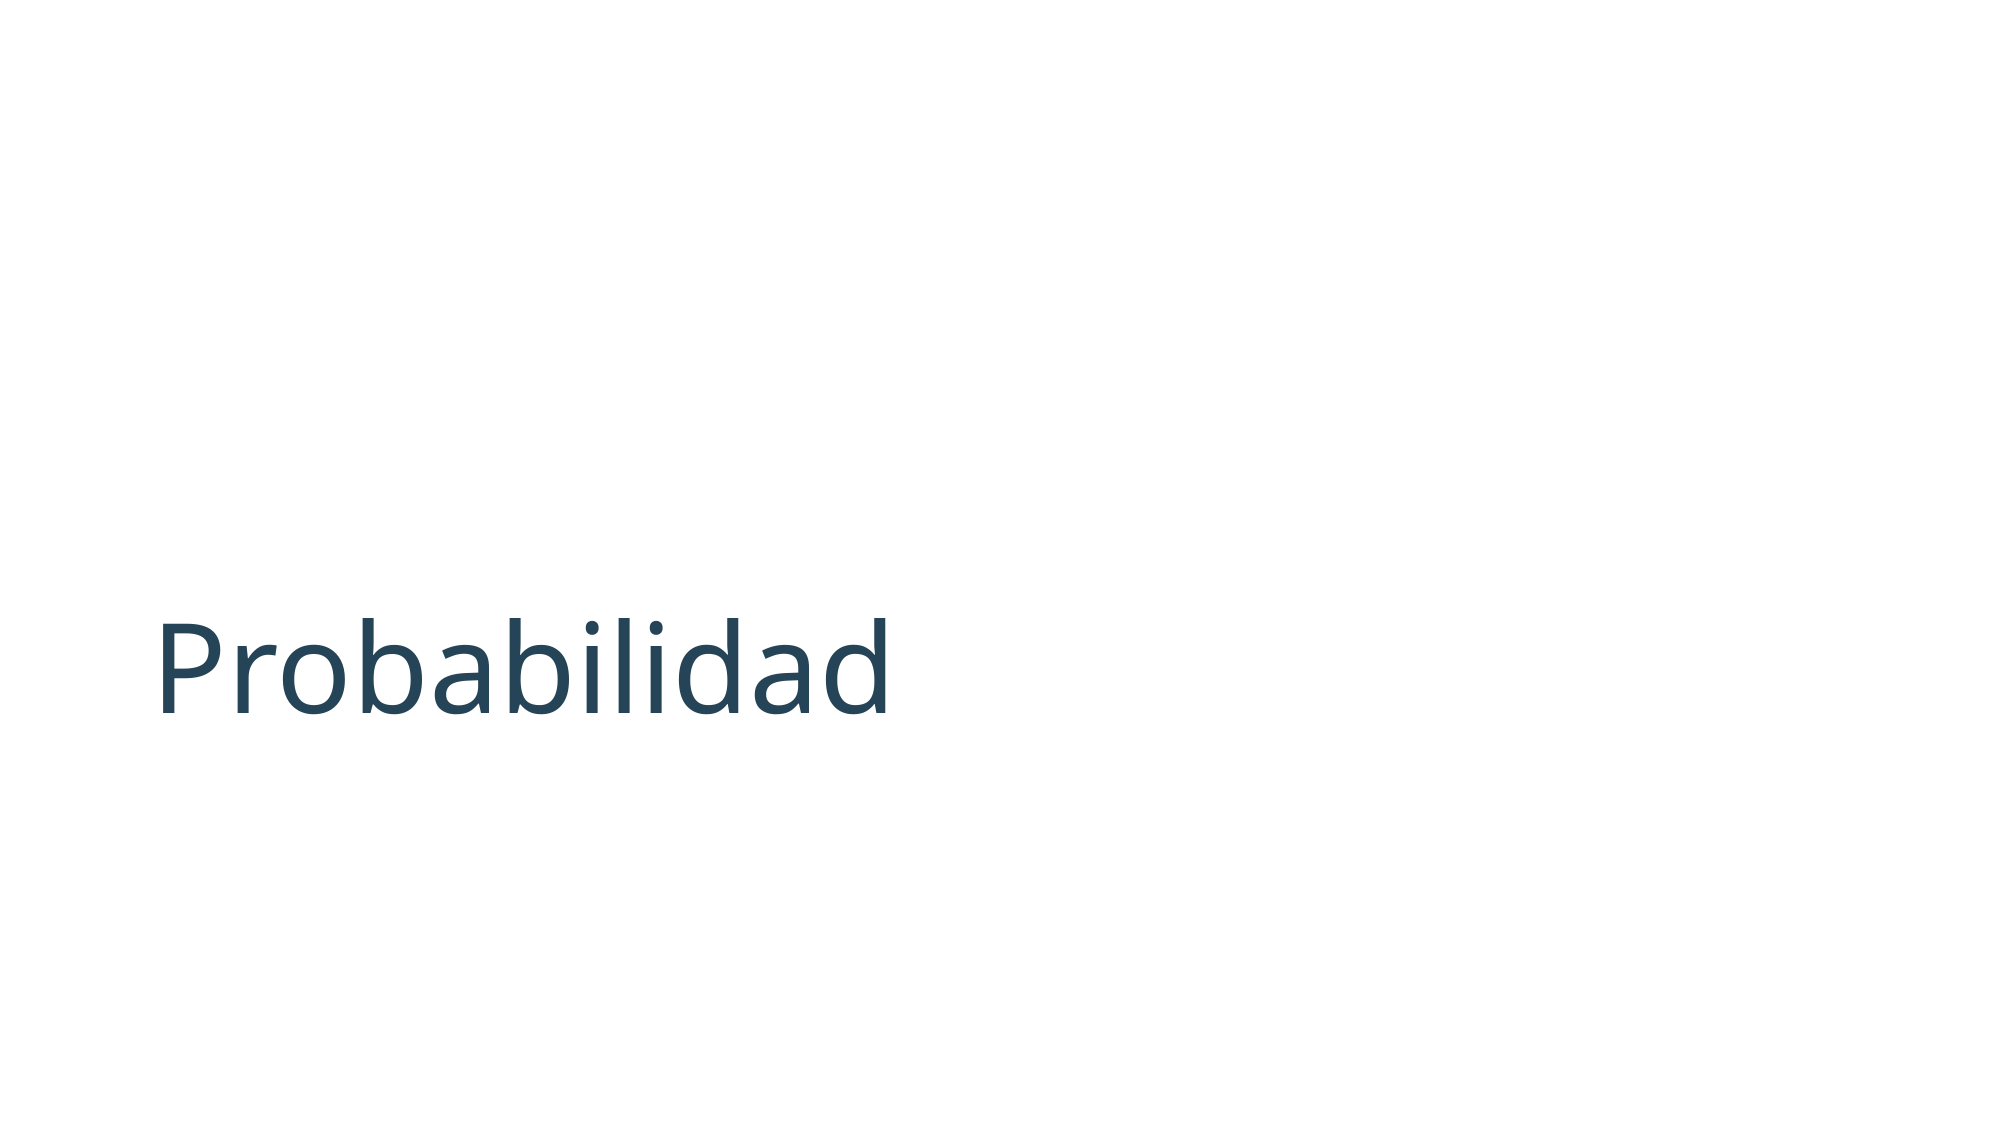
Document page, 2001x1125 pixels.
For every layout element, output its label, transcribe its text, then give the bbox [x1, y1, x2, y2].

title Probabilidad [136, 280, 1862, 749]
